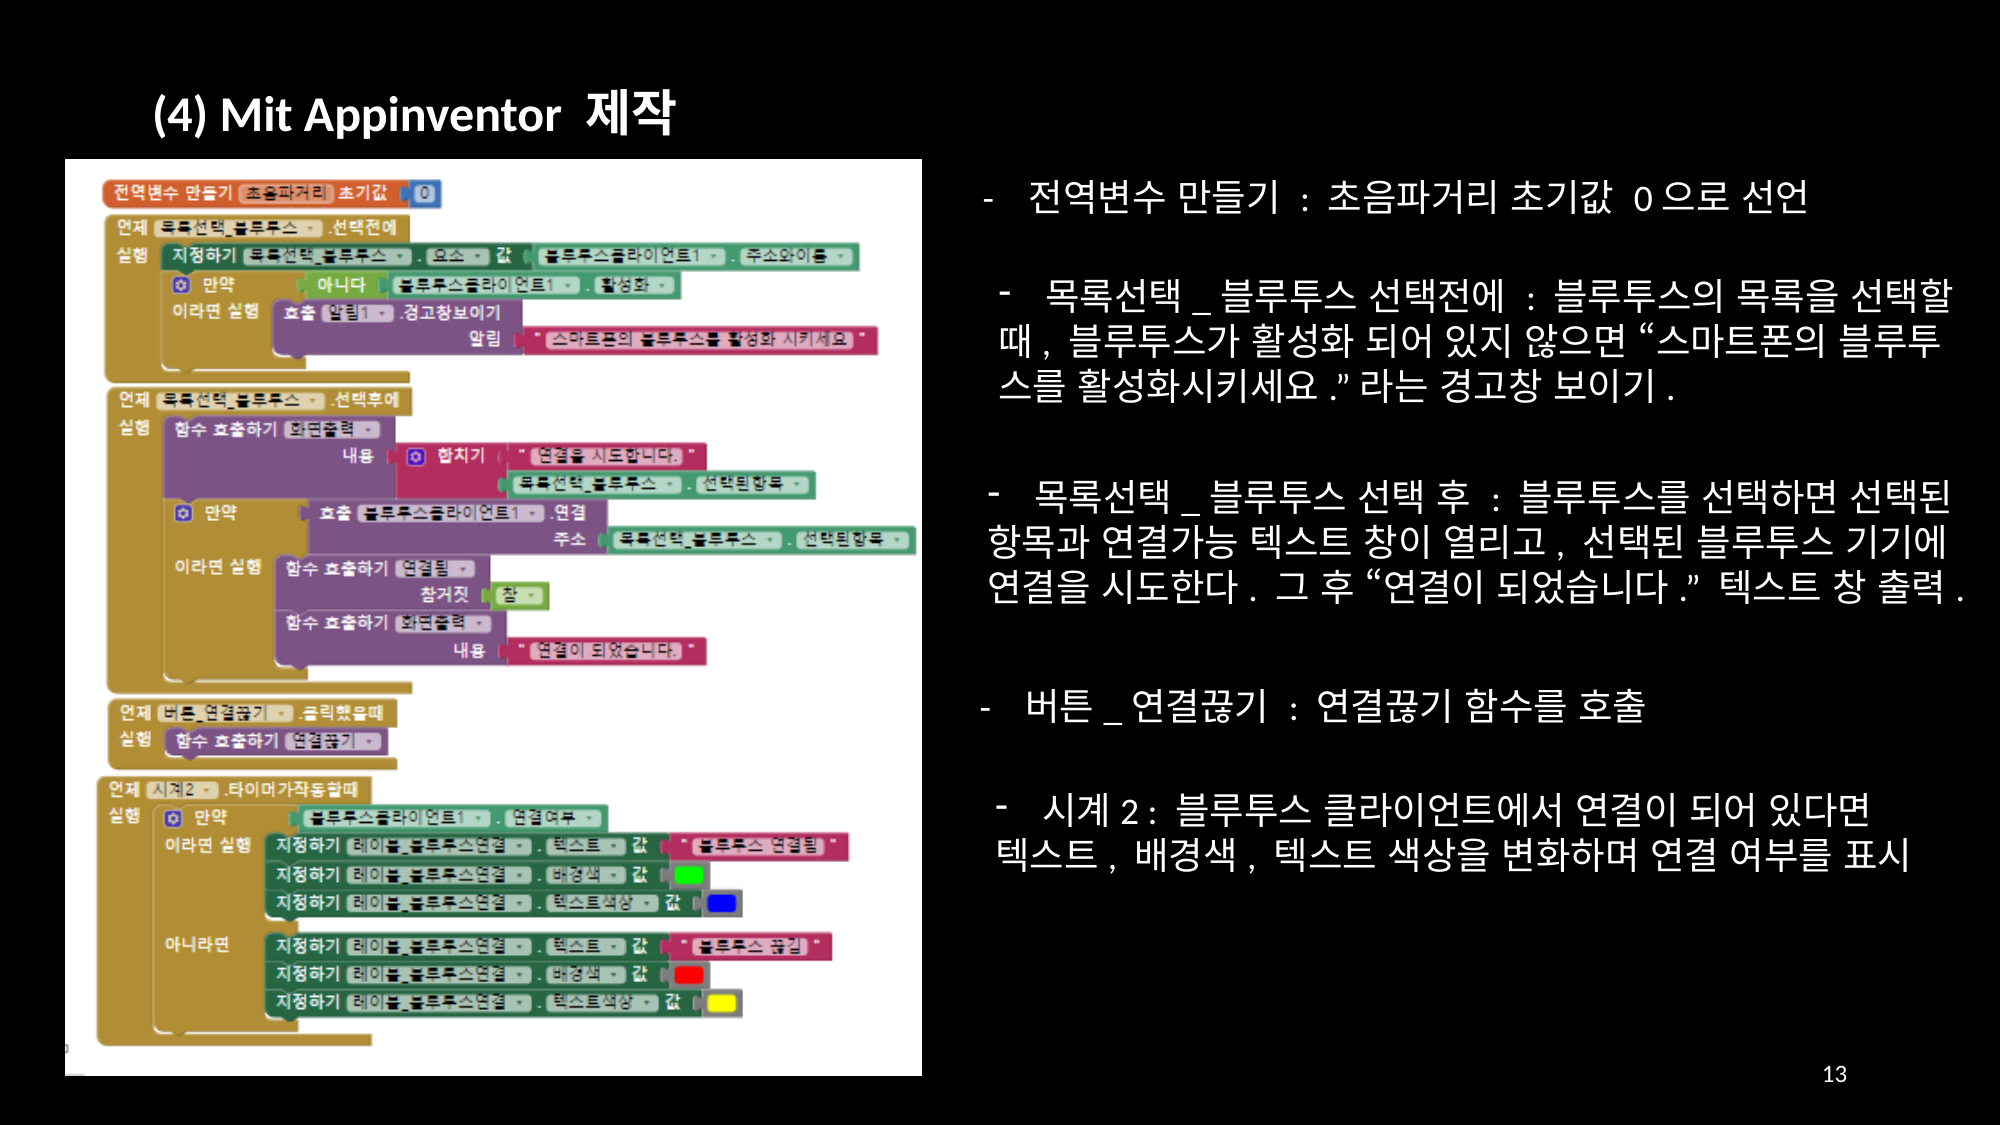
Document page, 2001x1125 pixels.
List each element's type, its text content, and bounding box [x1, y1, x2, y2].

slide_number 13 [1412, 1042, 1863, 1103]
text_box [952, 166, 2000, 886]
text_box (4) Mit Appinventor 제작 [137, 73, 815, 149]
picture [65, 159, 922, 1076]
